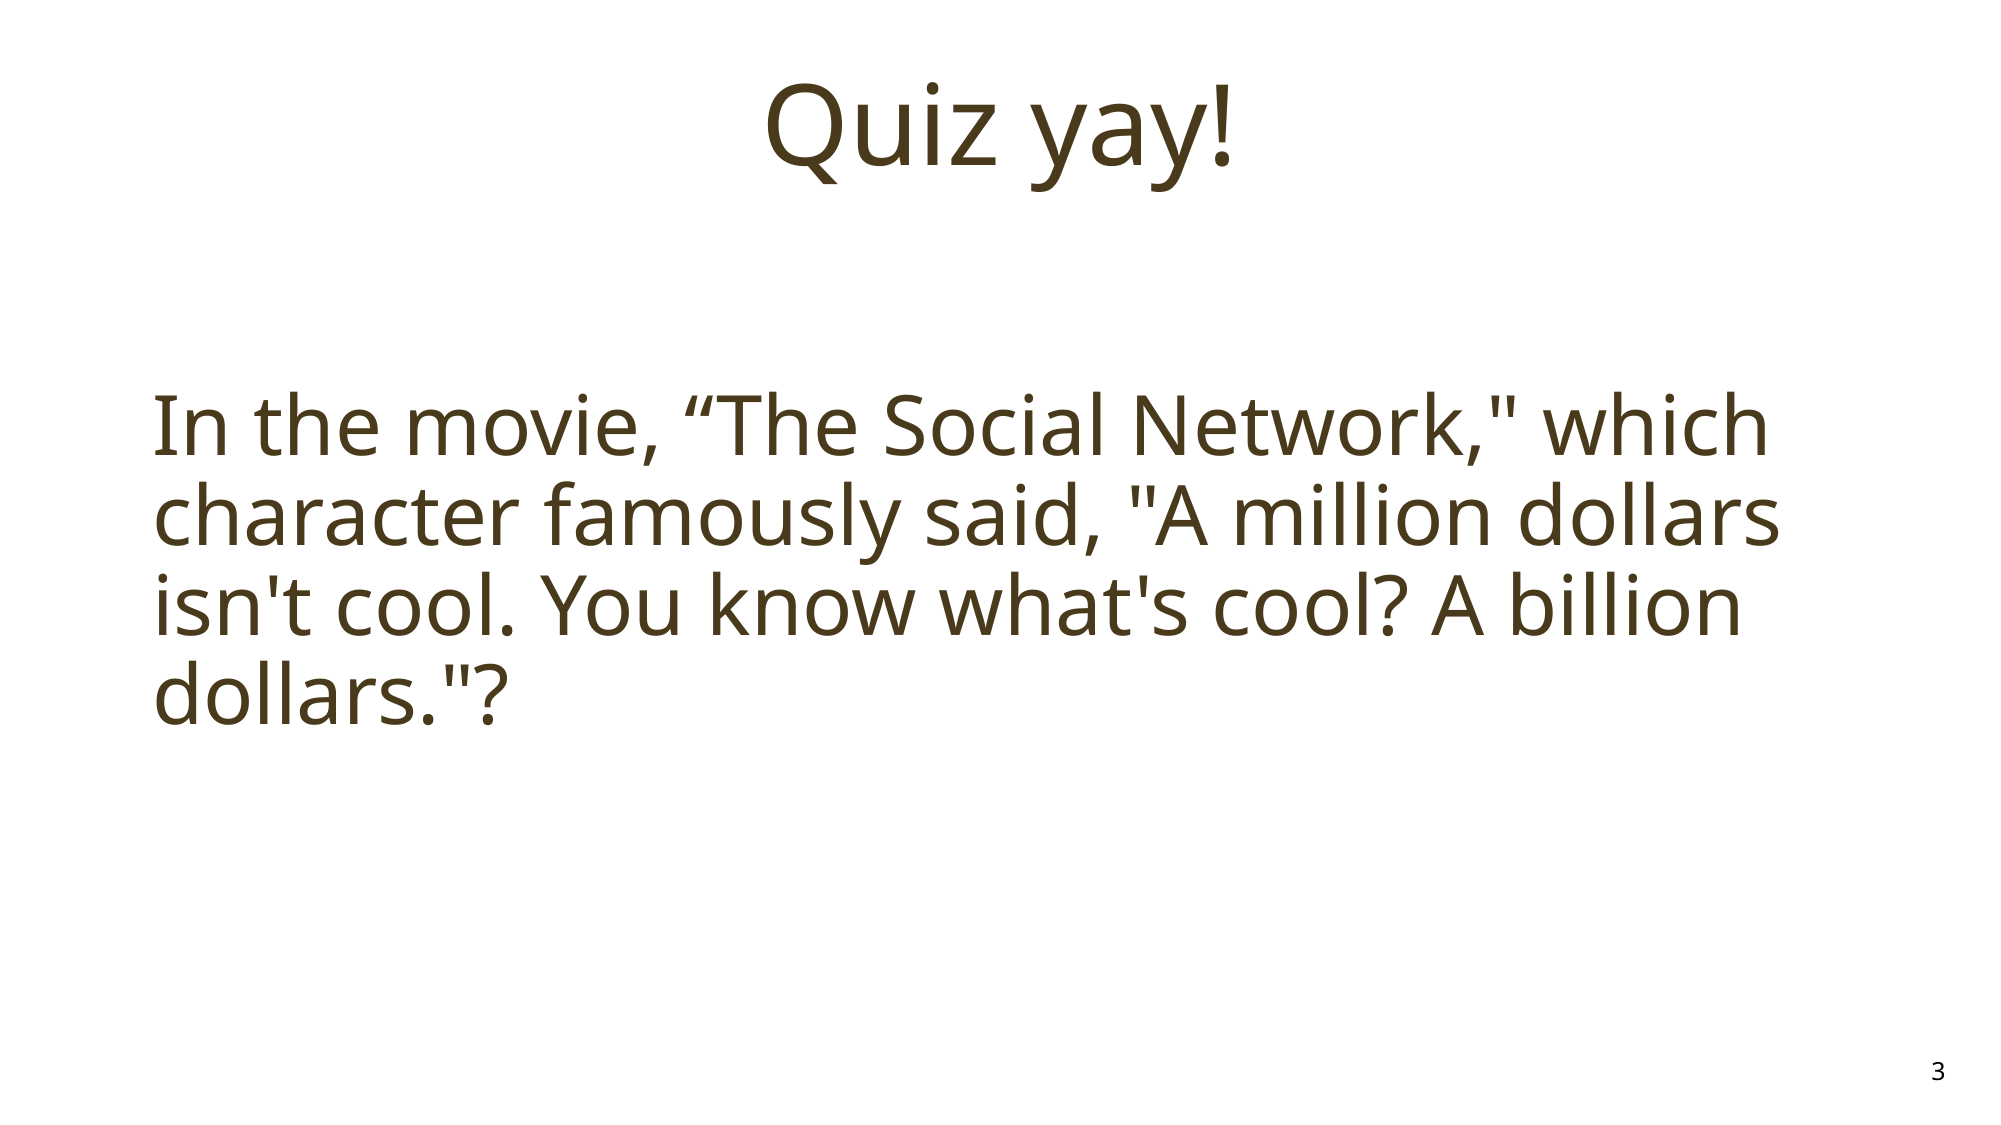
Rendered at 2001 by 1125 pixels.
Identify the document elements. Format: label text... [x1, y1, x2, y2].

title Quiz yay! [137, 62, 1863, 196]
list In the movie, “The Social Network," which character famously said, "A million dollars isn't cool. You know what's cool? A billion dollars."? [137, 375, 1863, 790]
slide_number 3 [1510, 1042, 1961, 1103]
